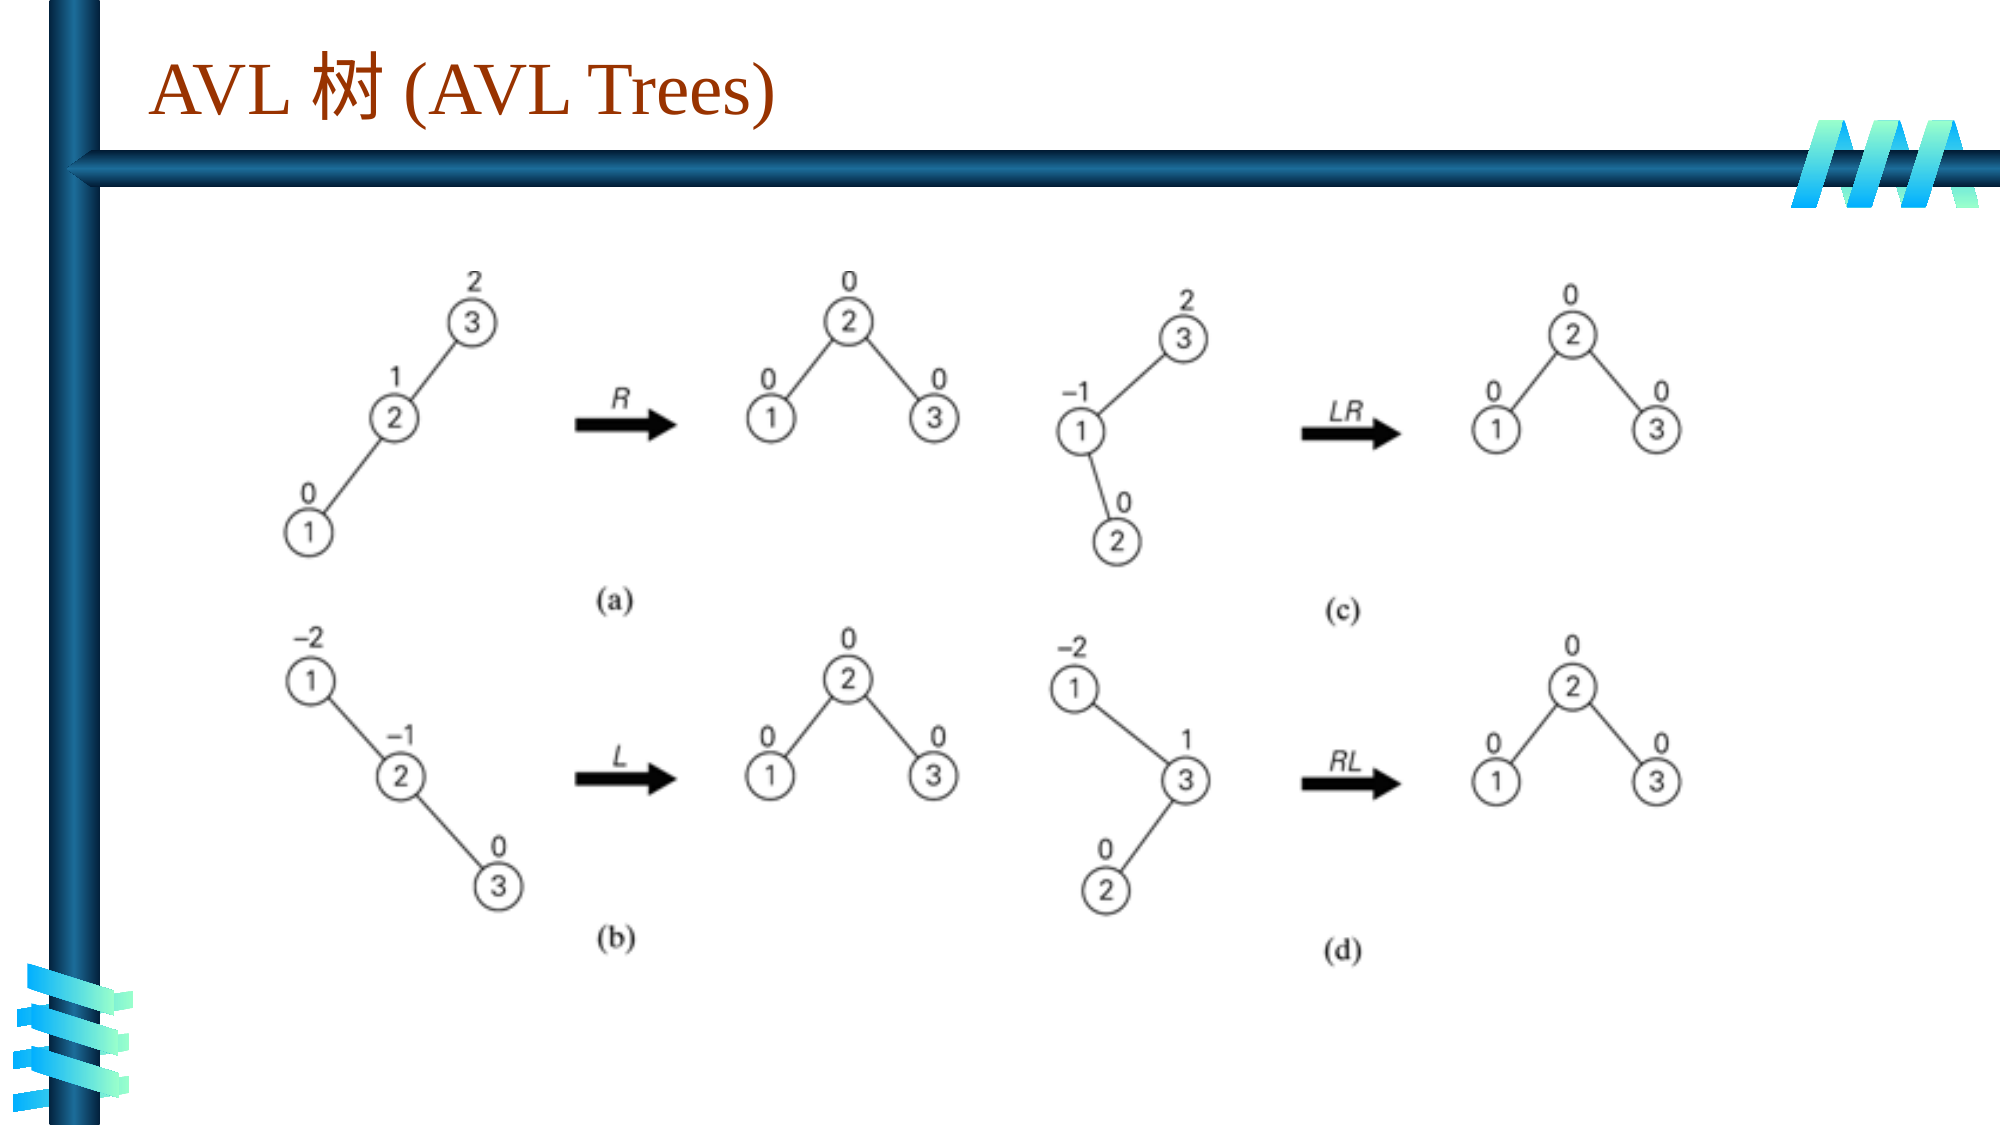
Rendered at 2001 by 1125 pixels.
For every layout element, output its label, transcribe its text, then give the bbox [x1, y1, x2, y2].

picture [267, 271, 977, 965]
picture [1034, 266, 1710, 977]
title AVL树(AVL Trees) [133, 24, 1967, 138]
